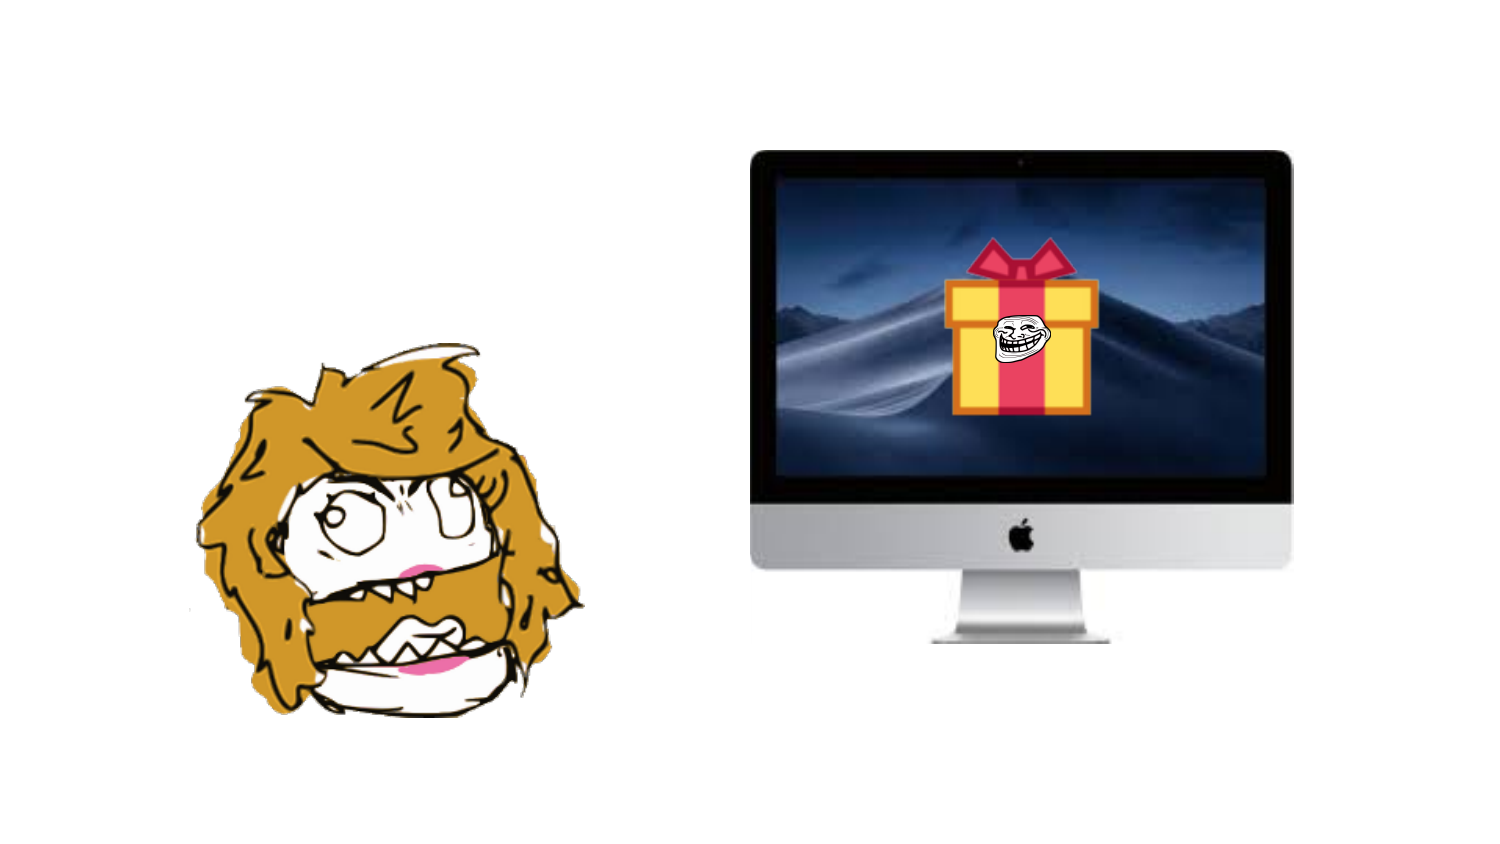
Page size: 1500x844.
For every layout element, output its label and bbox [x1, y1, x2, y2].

picture [189, 342, 586, 719]
picture [749, 149, 1294, 644]
